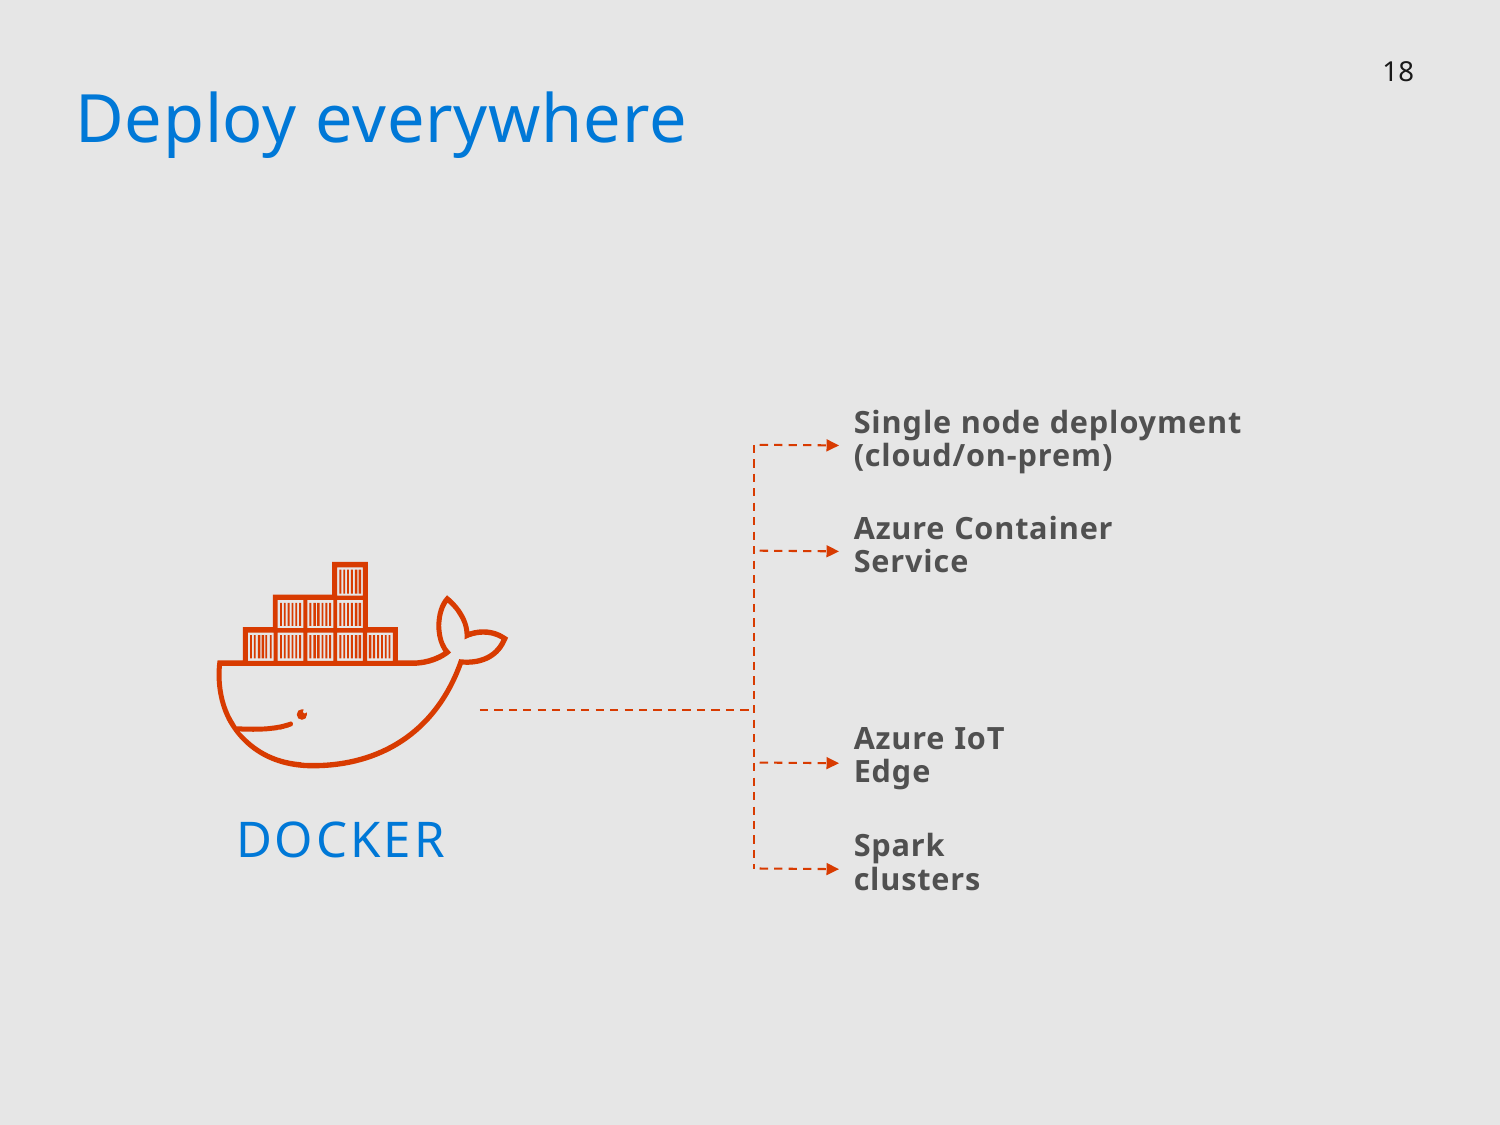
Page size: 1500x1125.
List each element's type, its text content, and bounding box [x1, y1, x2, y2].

text_box 18 [1360, 37, 1500, 105]
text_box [212, 399, 1368, 924]
title Deploy everywhere [51, 69, 1486, 181]
